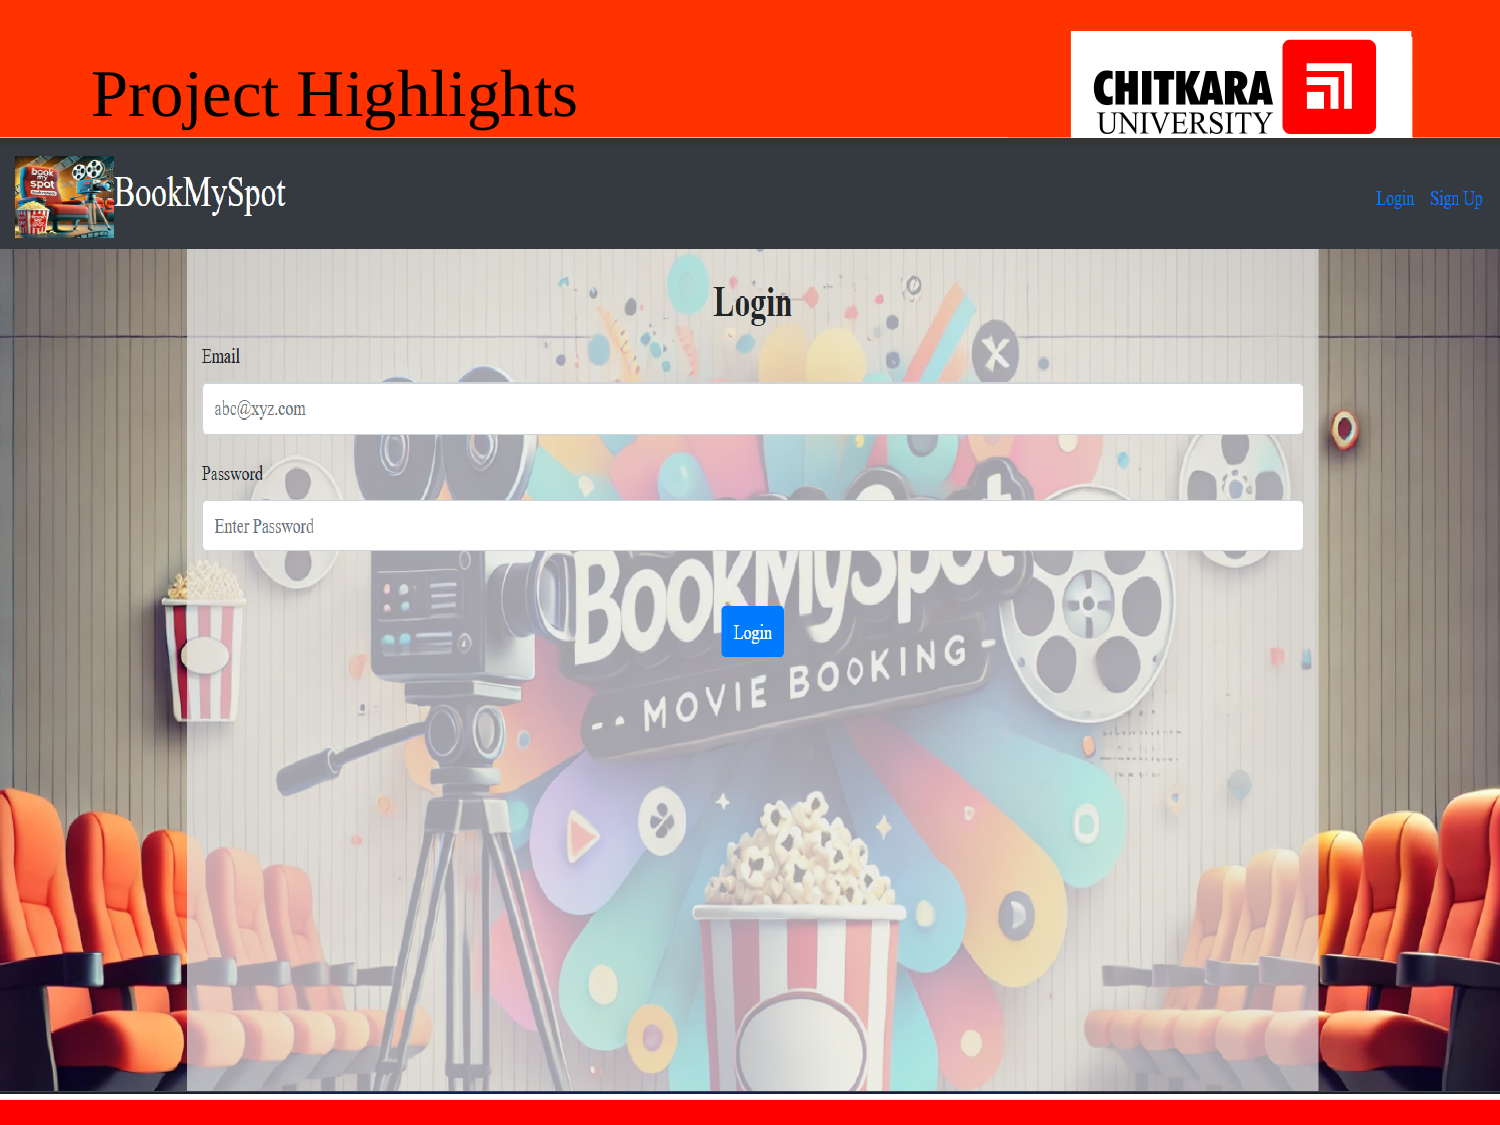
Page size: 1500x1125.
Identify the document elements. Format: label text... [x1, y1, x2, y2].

text_box Project Highlights [76, 42, 963, 136]
picture [0, 37, 1500, 1095]
